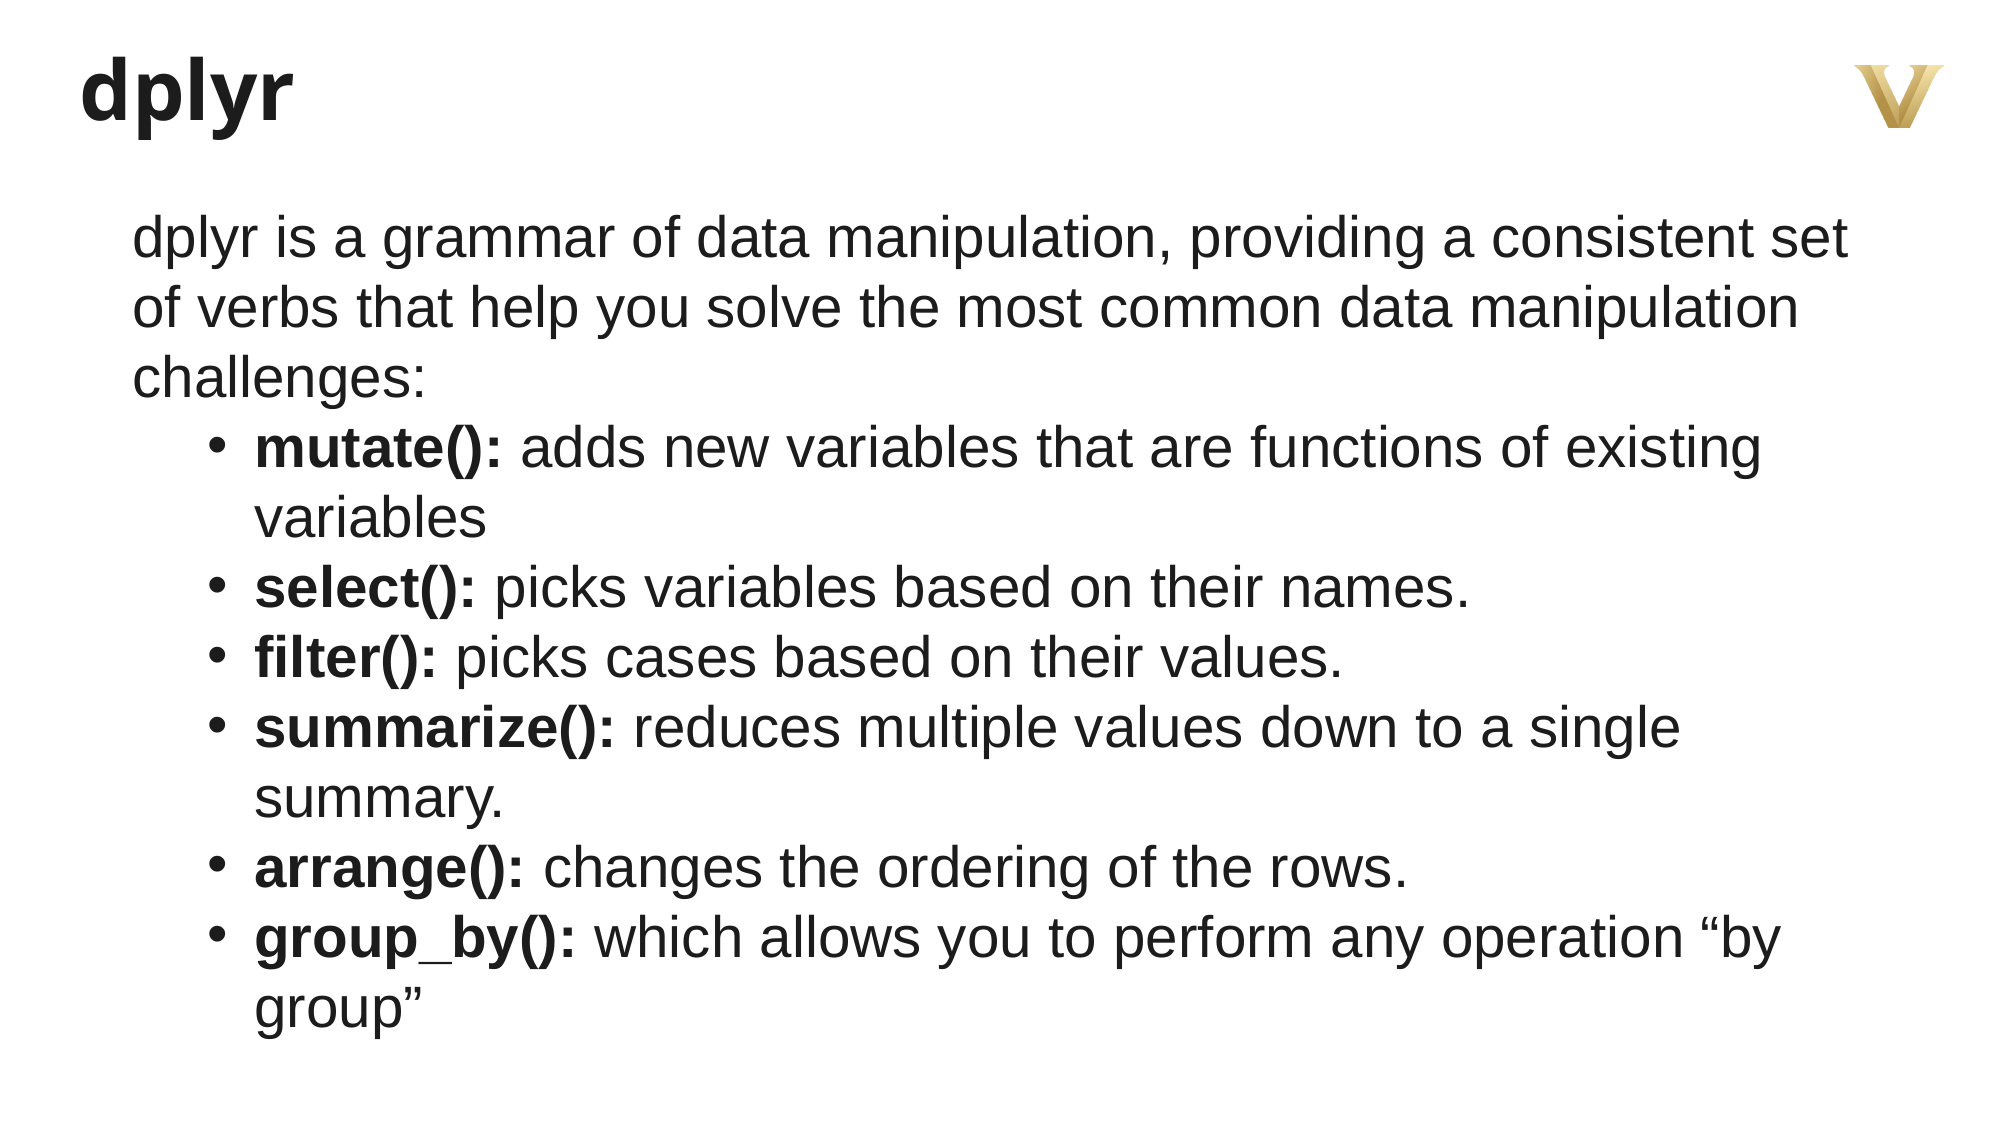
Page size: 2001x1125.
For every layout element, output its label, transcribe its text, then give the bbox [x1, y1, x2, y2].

picture [1854, 65, 1944, 128]
text_box dplyr is a grammar of data manipulation, providing a consistent set of verbs that help you solve the most common data manipulation challenges: mutate(): adds new variables that are functions of existing variables select(): picks variables based on their names. filter(): picks cases based on their values. summarize(): reduces multiple values down to a single summary. arrange(): changes the ordering of the rows. group_by(): which allows you to perform any operation “by group” [117, 191, 1883, 1047]
text_box dplyr [64, 38, 1698, 149]
